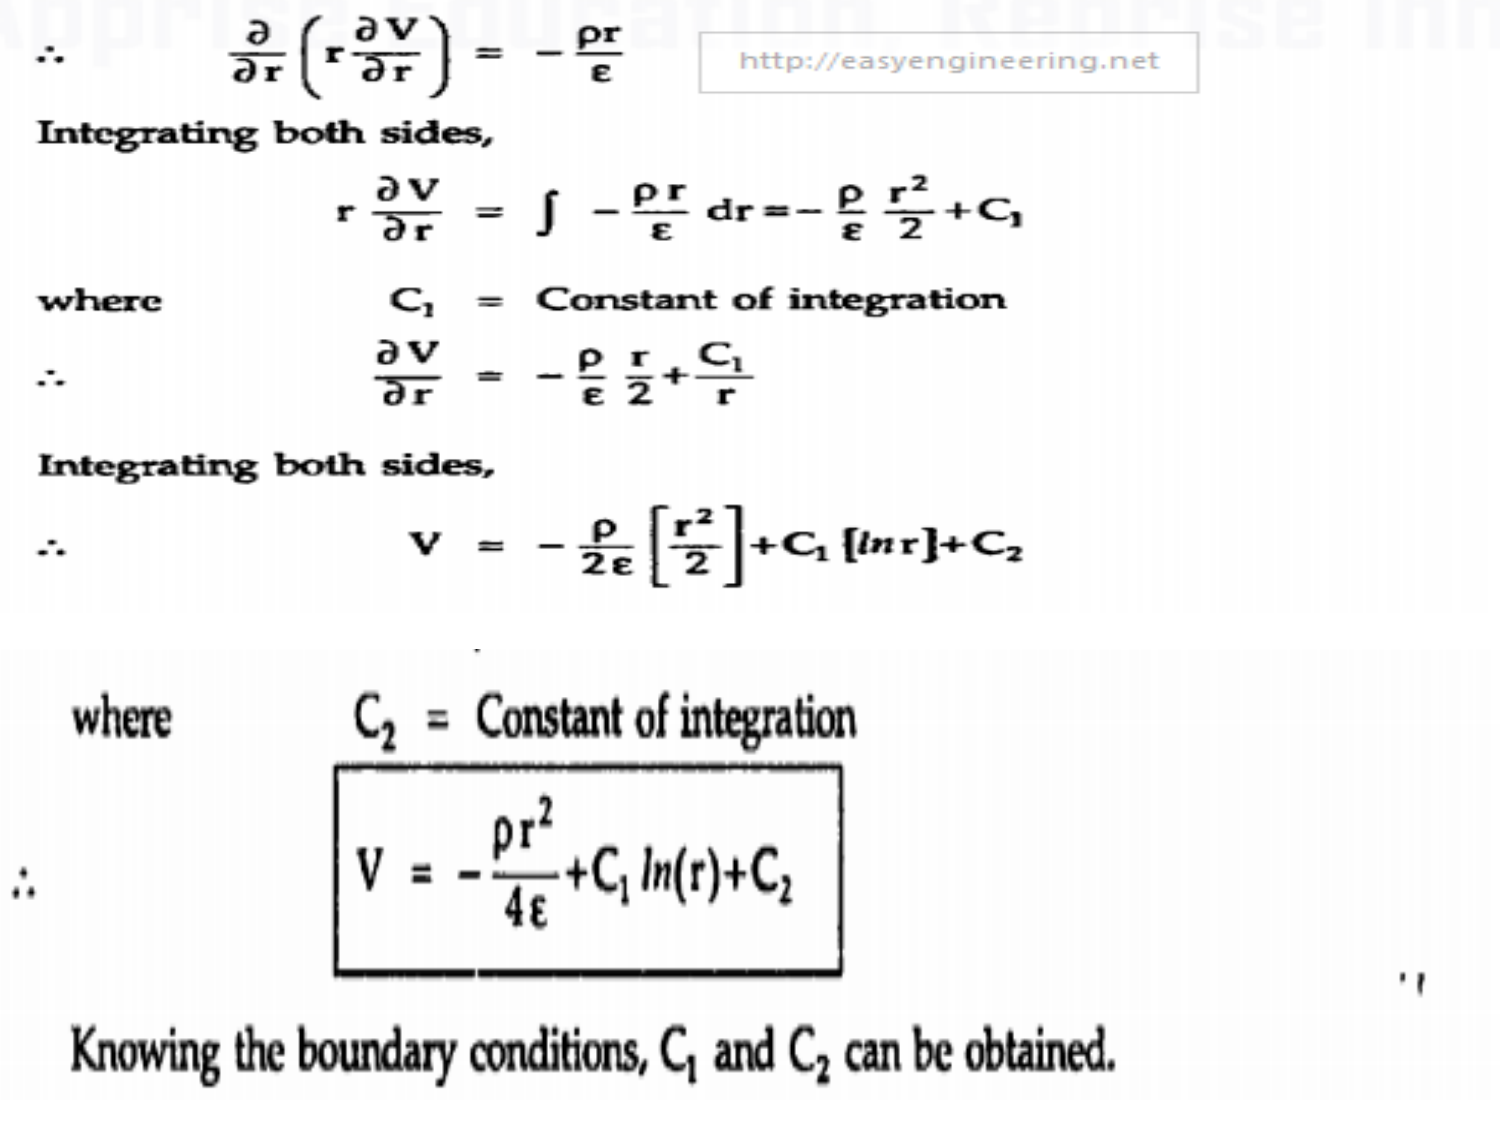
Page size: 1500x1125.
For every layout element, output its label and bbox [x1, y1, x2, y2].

list [0, 0, 1500, 613]
picture [0, 649, 1500, 1101]
